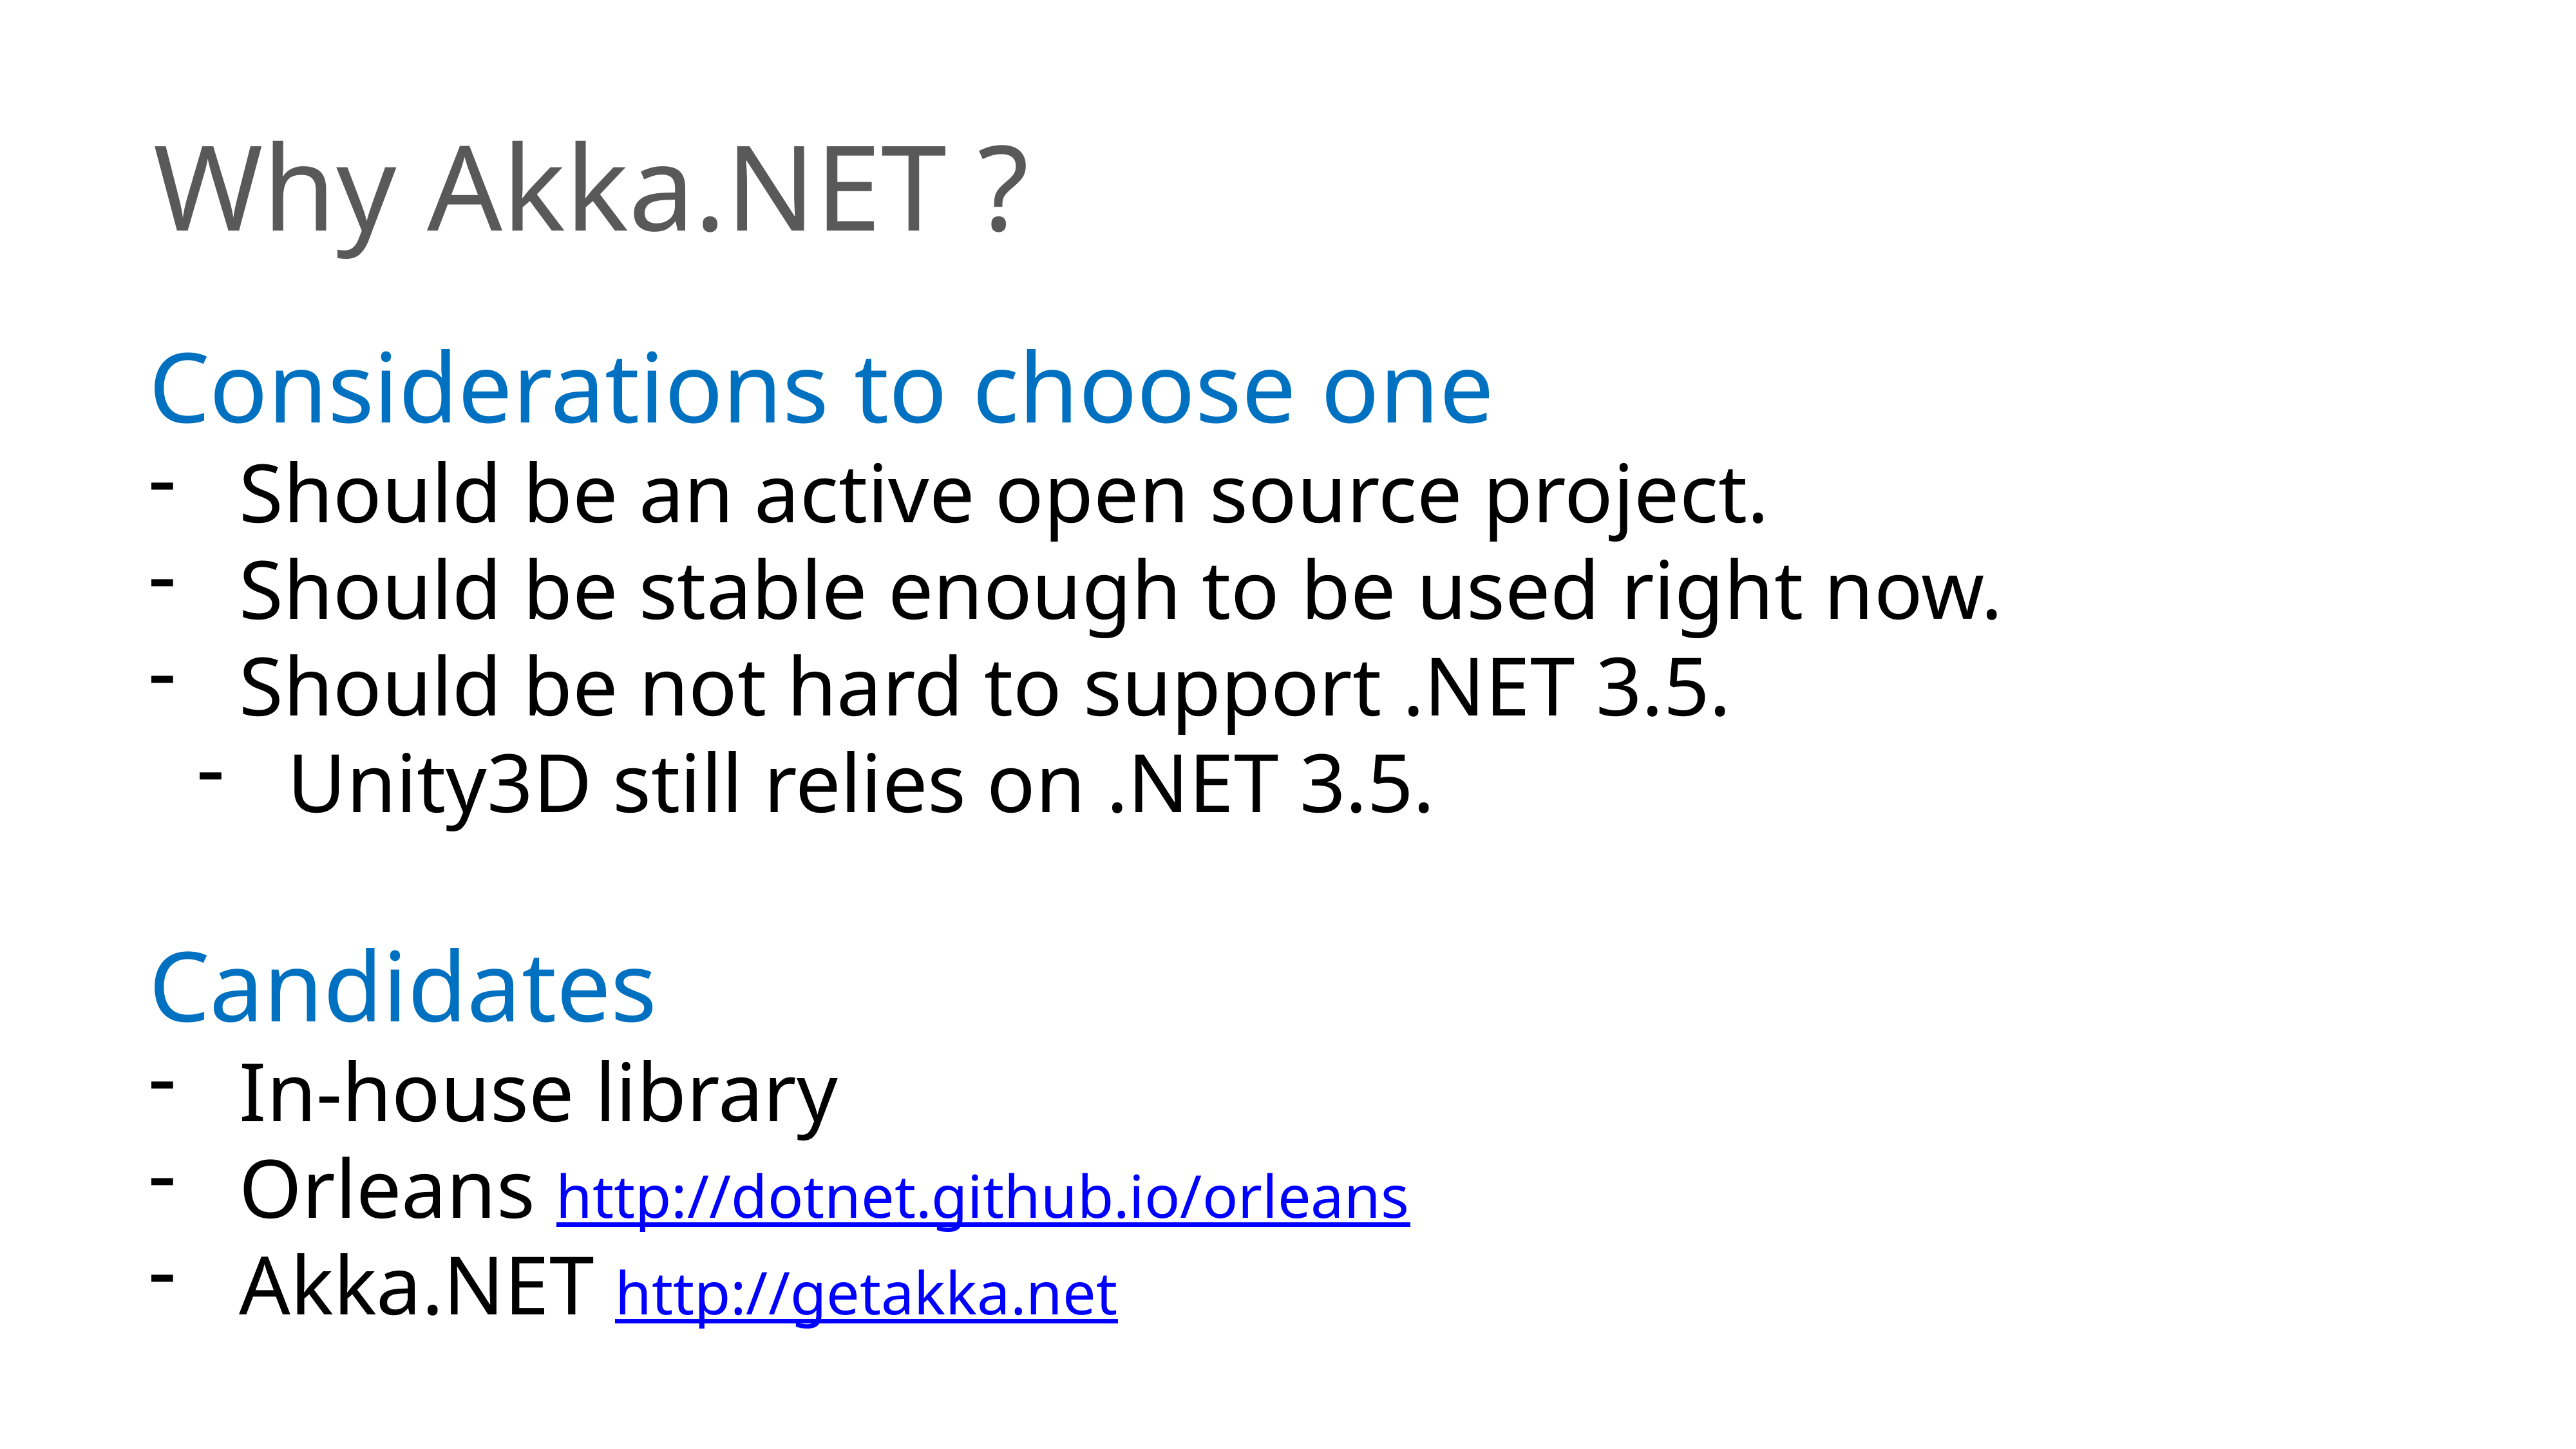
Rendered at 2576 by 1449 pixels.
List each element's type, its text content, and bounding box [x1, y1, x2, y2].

text_box Why Akka.NET ? [144, 108, 1039, 260]
text_box Considerations to choose one Should be an active open source project. Should be stable enough to be used right now. Should be not hard to support .NET 3.5. Unity3D still relies on .NET 3.5. Candidates In-house library Orleans http://dotnet.github.io/orleans Akka.NET http://getakka.net [139, 321, 2460, 1356]
